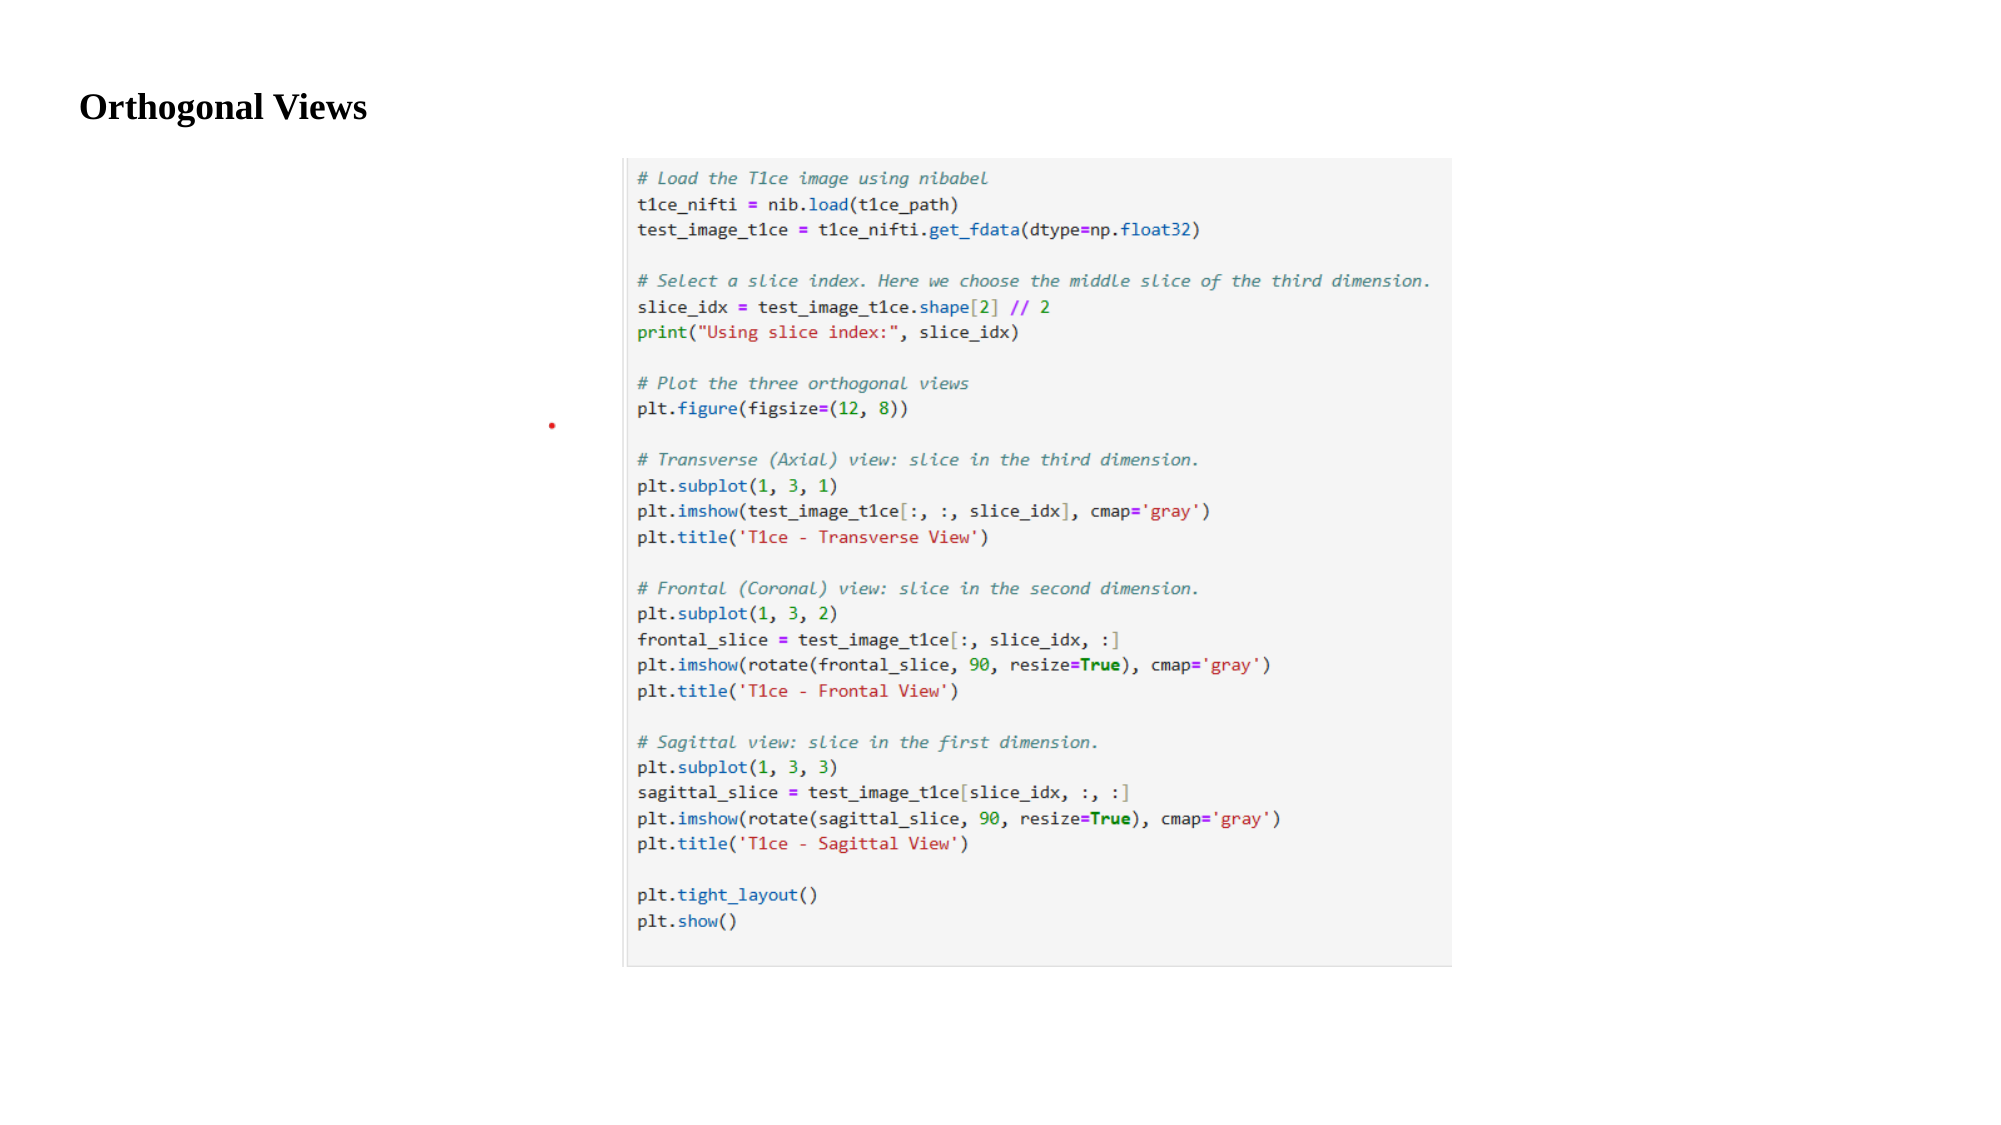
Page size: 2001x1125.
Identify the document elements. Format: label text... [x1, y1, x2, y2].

picture [548, 157, 1452, 967]
text_box Orthogonal Views [64, 74, 1064, 135]
